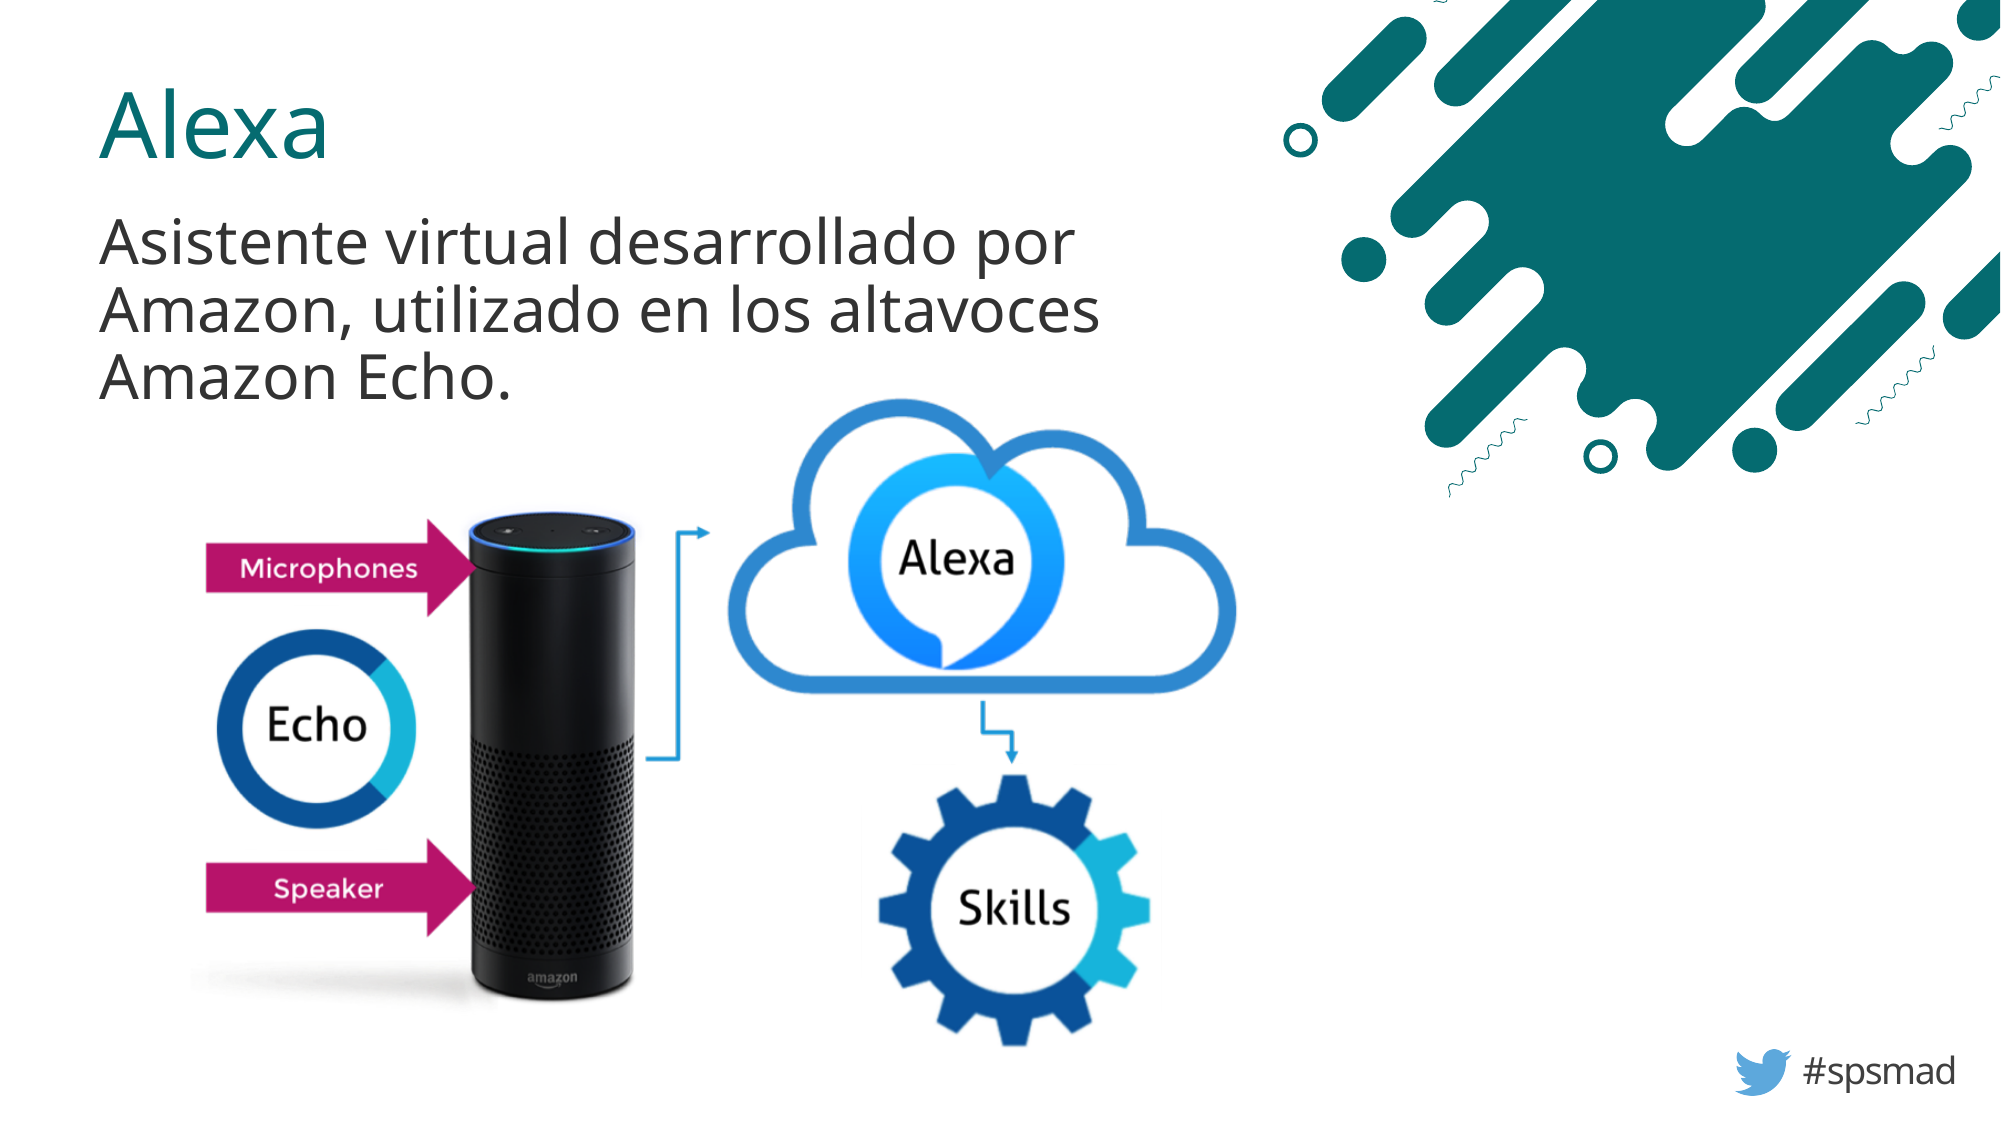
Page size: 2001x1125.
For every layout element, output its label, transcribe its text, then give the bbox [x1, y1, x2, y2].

title Alexa [84, 67, 1914, 177]
picture [176, 364, 1256, 1058]
picture [1734, 1049, 1792, 1096]
list Asistente virtual desarrollado por Amazon, utilizado en los altavoces Amazon Echo. [84, 203, 1348, 401]
